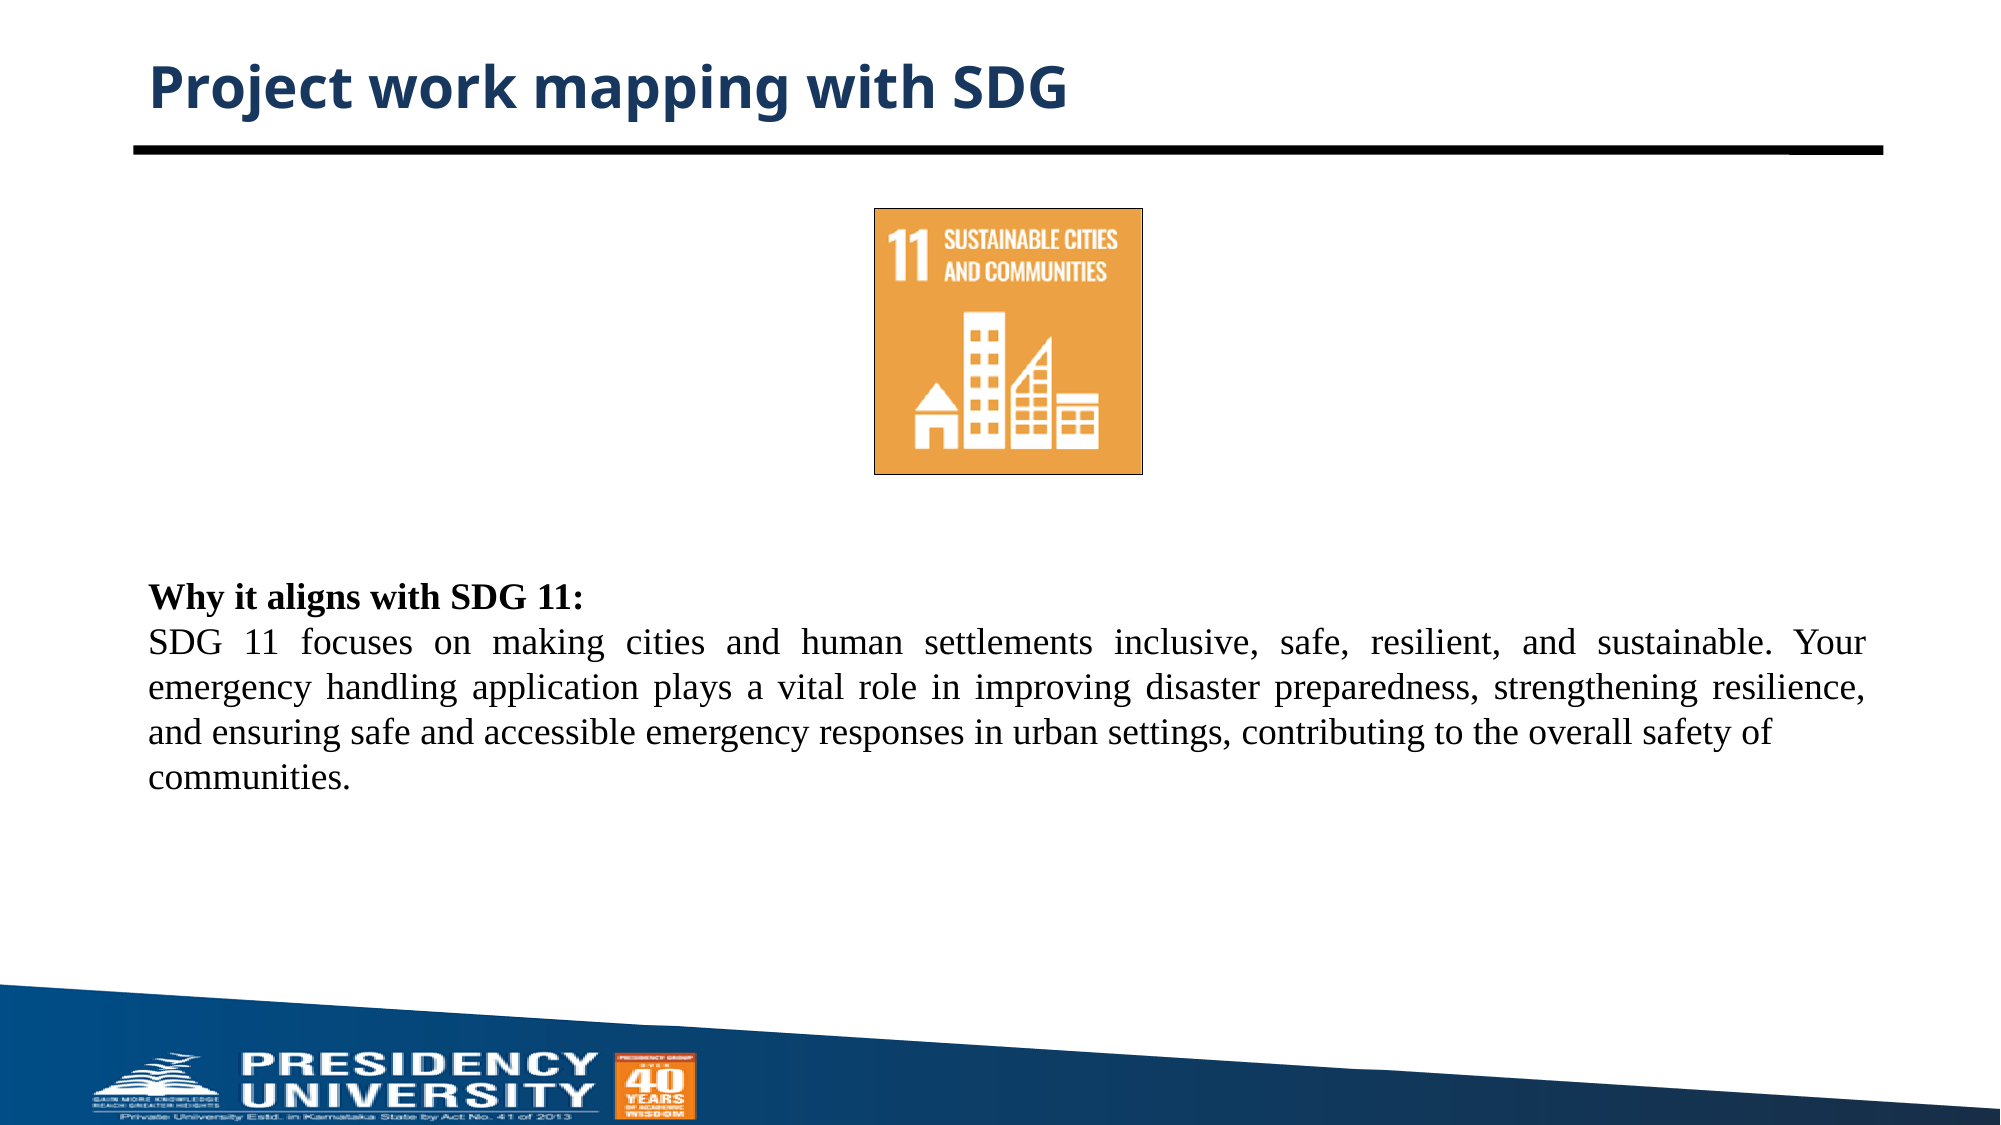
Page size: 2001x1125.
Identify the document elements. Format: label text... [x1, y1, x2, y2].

picture [0, 982, 2000, 1125]
text_box Why it aligns with SDG 11: SDG 11 focuses on making cities and human settlements inclusive, safe, resilient, and sustainable. Your emergency handling application plays a vital role in improving disaster preparedness, strengthening resilience, and ensuring safe and accessible emergency responses in urban settings, contributing to the overall safety of communities. [133, 519, 1884, 885]
picture [874, 208, 1143, 475]
title Project work mapping with SDG [133, 45, 1884, 125]
